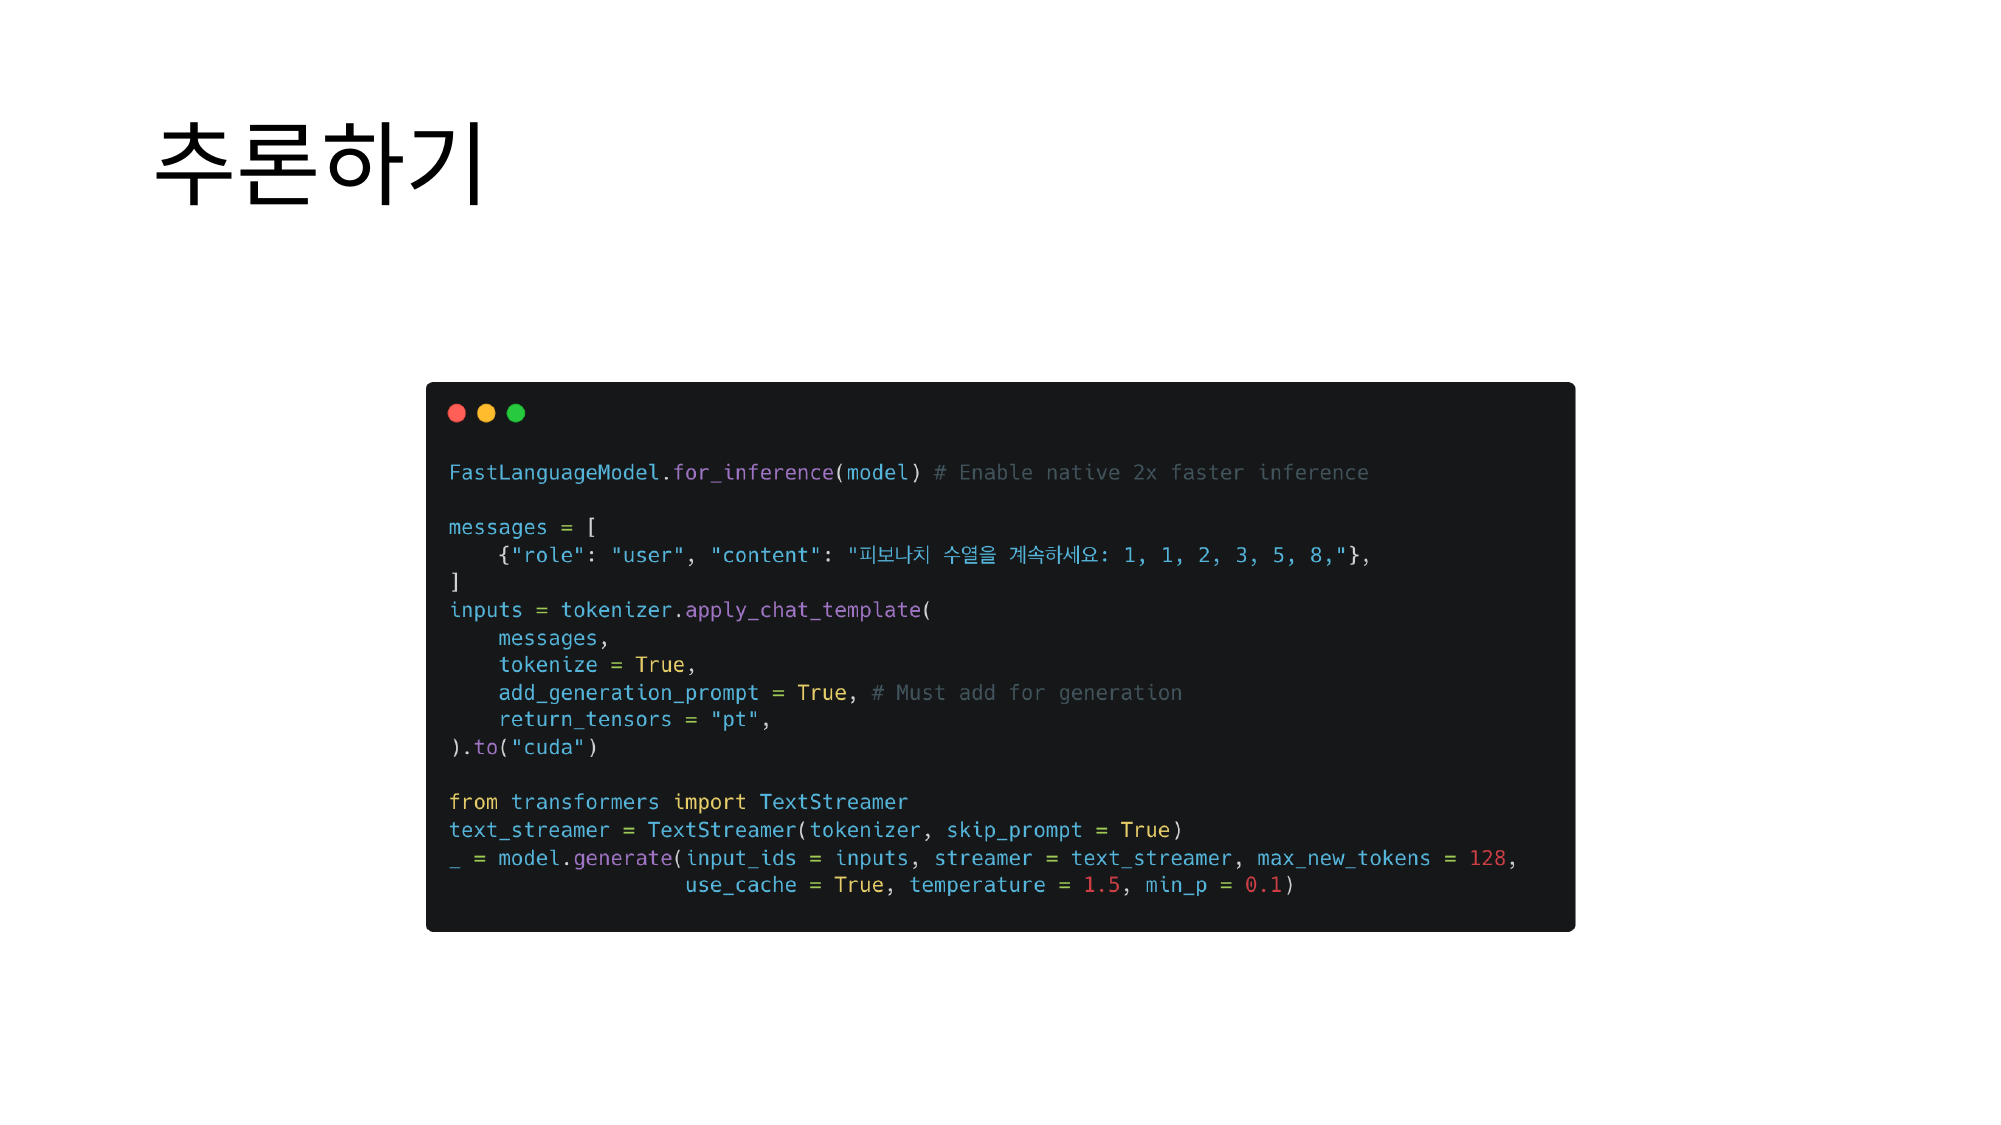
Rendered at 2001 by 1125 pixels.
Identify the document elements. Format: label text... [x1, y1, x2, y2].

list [342, 298, 1658, 1014]
title 추론하기 [137, 59, 1863, 278]
